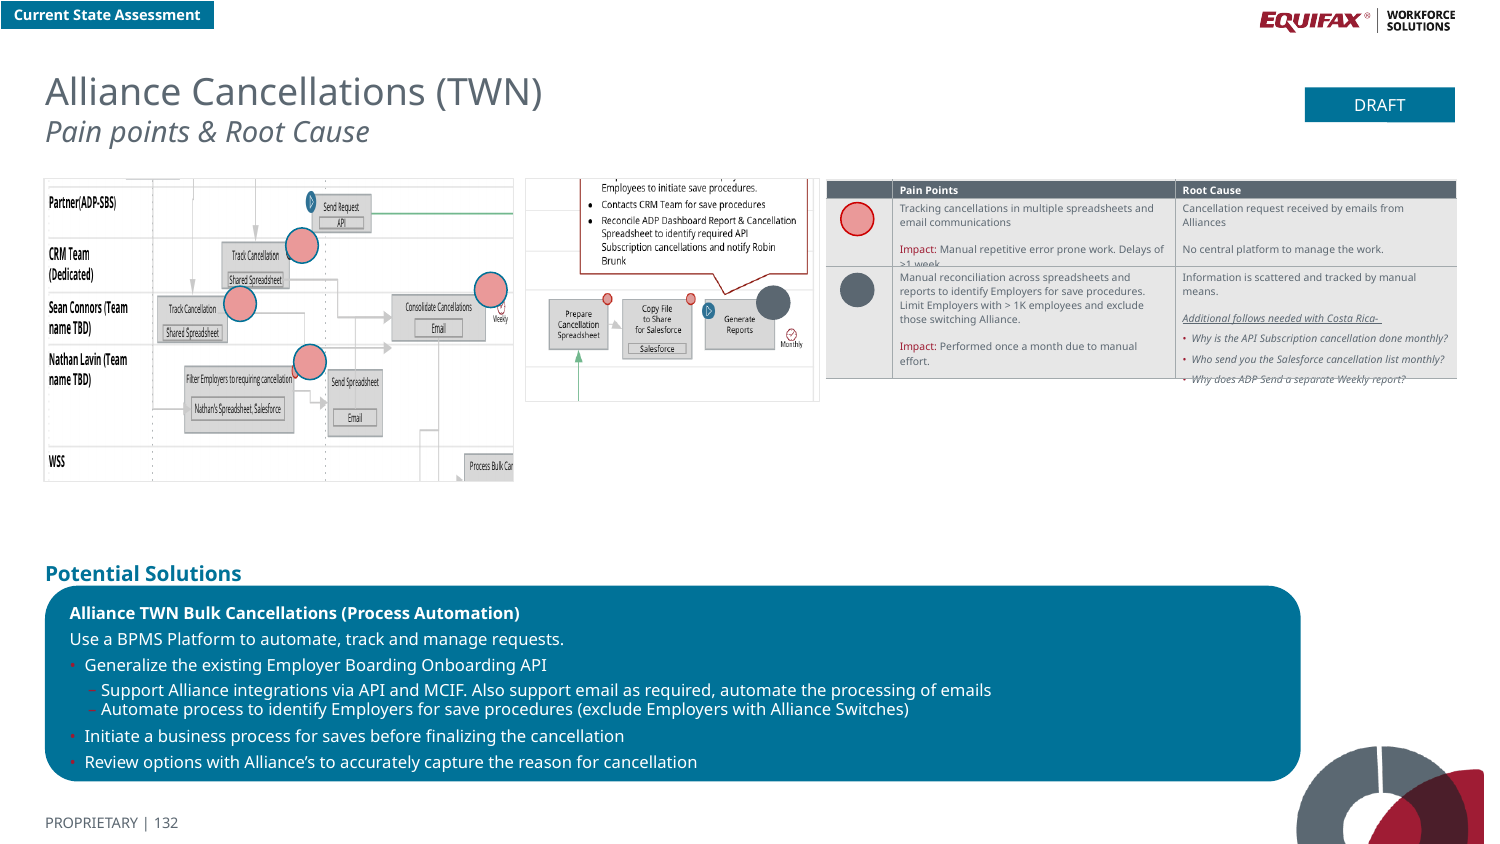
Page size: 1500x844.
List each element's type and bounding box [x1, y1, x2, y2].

table_cell [893, 199, 1175, 266]
table_cell [827, 267, 892, 378]
picture [0, 0, 1500, 844]
text_box [835, 202, 874, 244]
table_cell [827, 199, 892, 266]
table_cell [1176, 199, 1456, 266]
title [45, 36, 1455, 149]
table_header [1176, 181, 1456, 198]
table_header [827, 181, 892, 198]
text_box [840, 273, 874, 307]
text_box [0, 0, 215, 30]
text_box [1304, 87, 1455, 123]
table_header [893, 181, 1175, 198]
table_cell [893, 267, 1175, 378]
table_cell [1176, 267, 1456, 378]
text_box [44, 560, 1301, 782]
